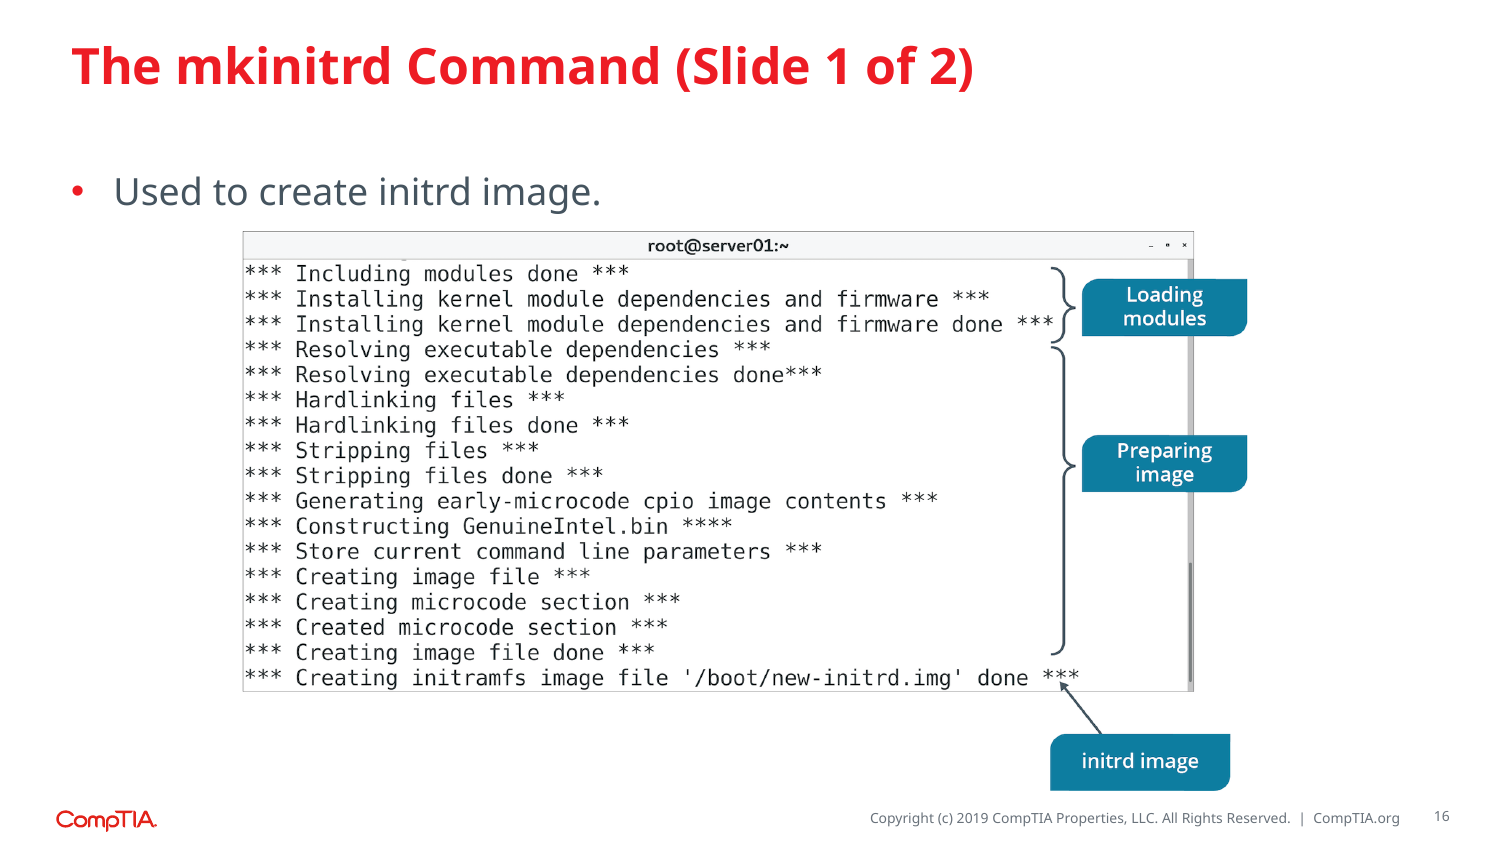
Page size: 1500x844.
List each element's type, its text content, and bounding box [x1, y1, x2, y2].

picture [242, 231, 1257, 791]
title The mkinitrd Command (Slide 1 of 2) [56, 12, 1444, 117]
list Used to create initrd image. [56, 160, 1444, 746]
slide_number 16 [1407, 800, 1450, 835]
